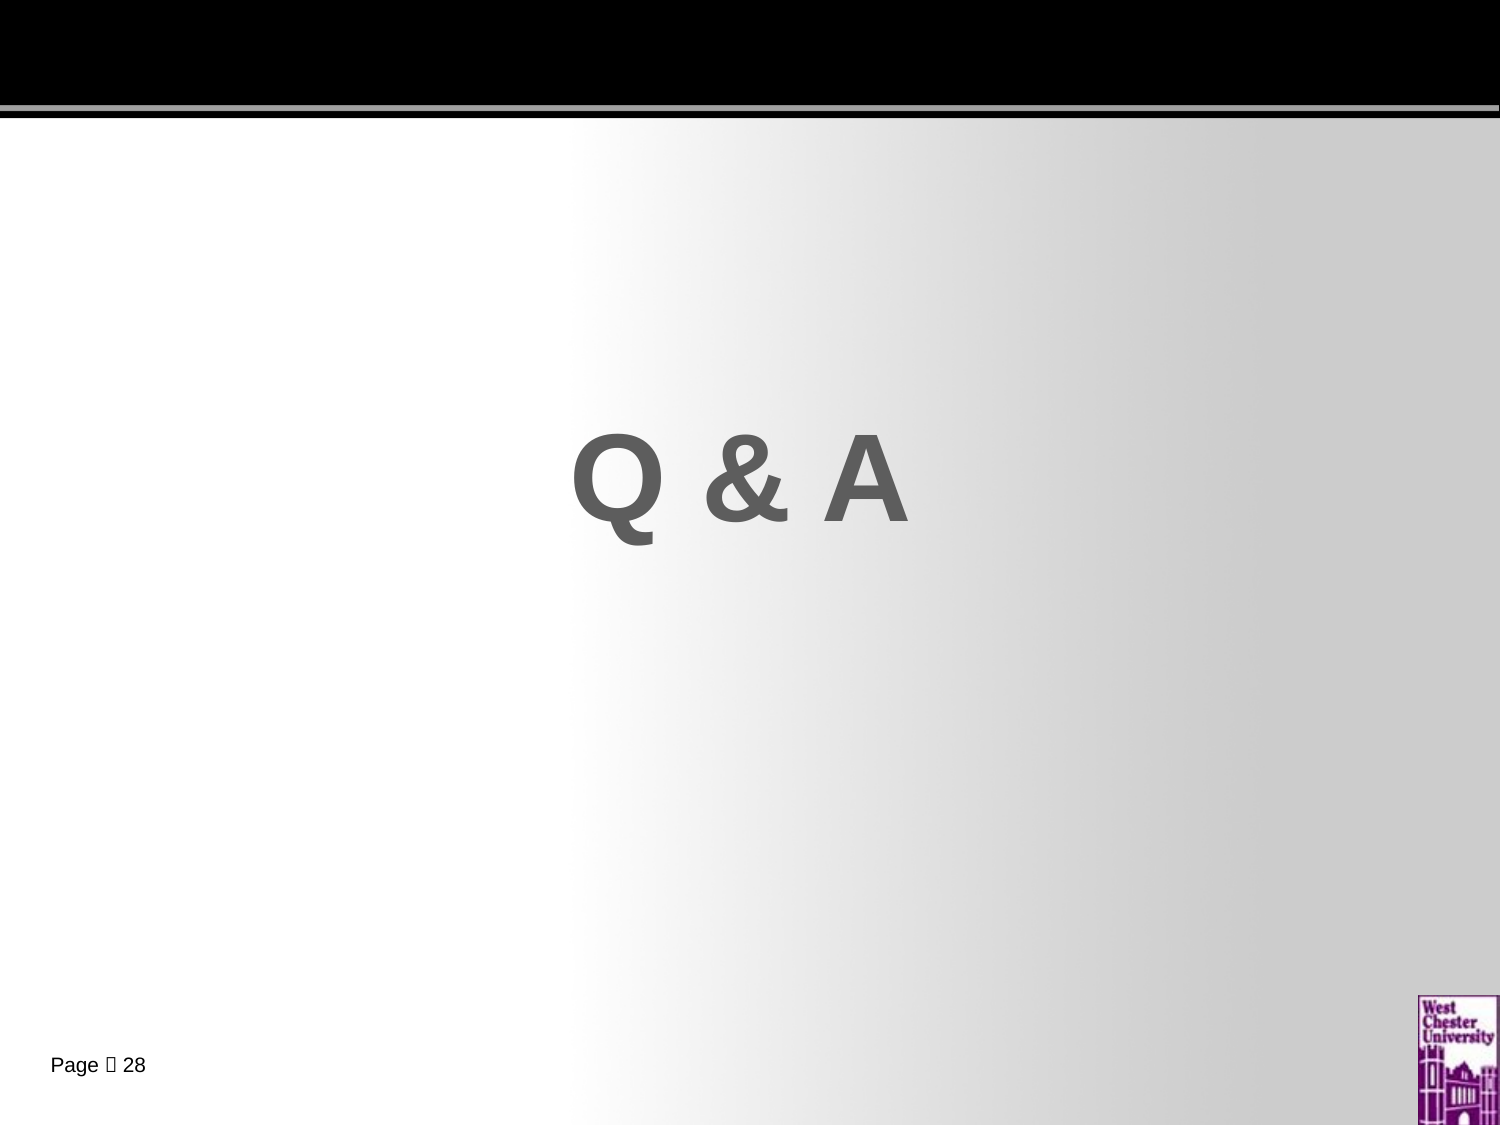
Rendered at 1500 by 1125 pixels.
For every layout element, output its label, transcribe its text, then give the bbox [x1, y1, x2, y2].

picture [0, 0, 1500, 1125]
text_box Q & A [554, 389, 928, 554]
